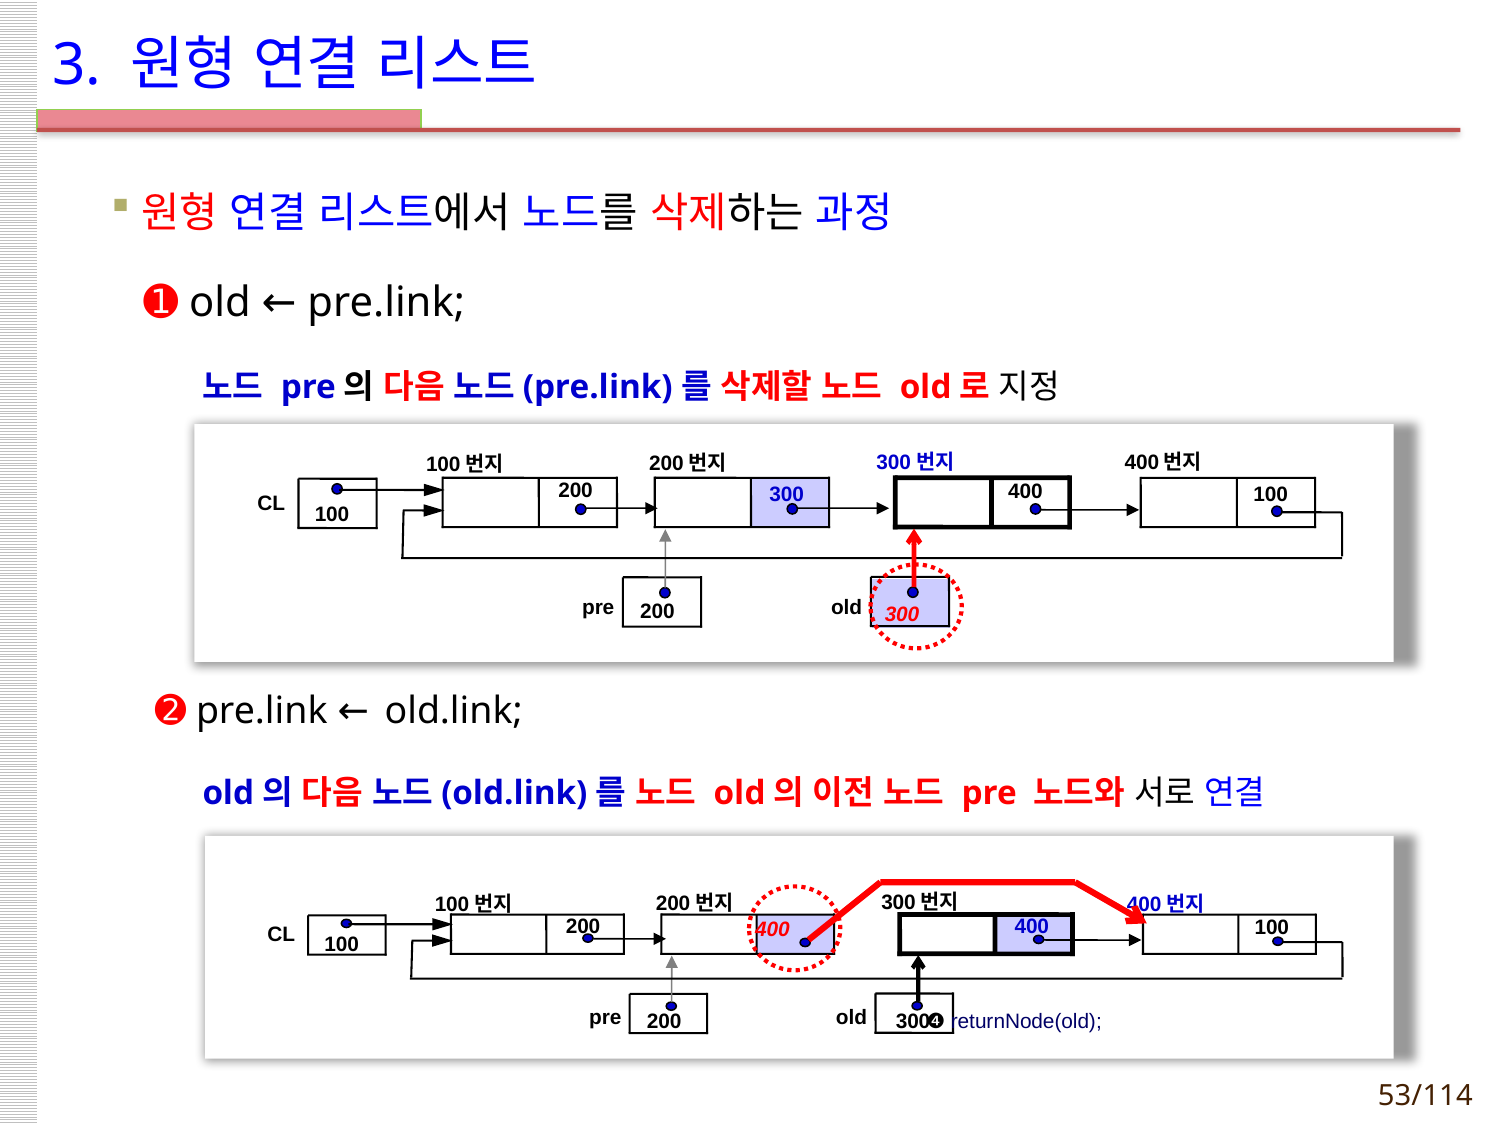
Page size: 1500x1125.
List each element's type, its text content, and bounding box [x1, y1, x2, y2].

list 원형 연결 리스트에서 노드를 삭제하는 과정 ➊ old ← pre.link; 노드 pre의 다음 노드(pre.link)를 삭제할 노드 old로 지정 ➋ pre.link ← old.link; old의 다음 노드(old.link)를 노드 old의 이전 노드 pre 노드와 서로 연결 [37, 152, 1463, 1091]
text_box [204, 835, 1394, 1059]
title 3. 원형 연결 리스트 [37, 13, 1278, 109]
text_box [194, 423, 1394, 663]
